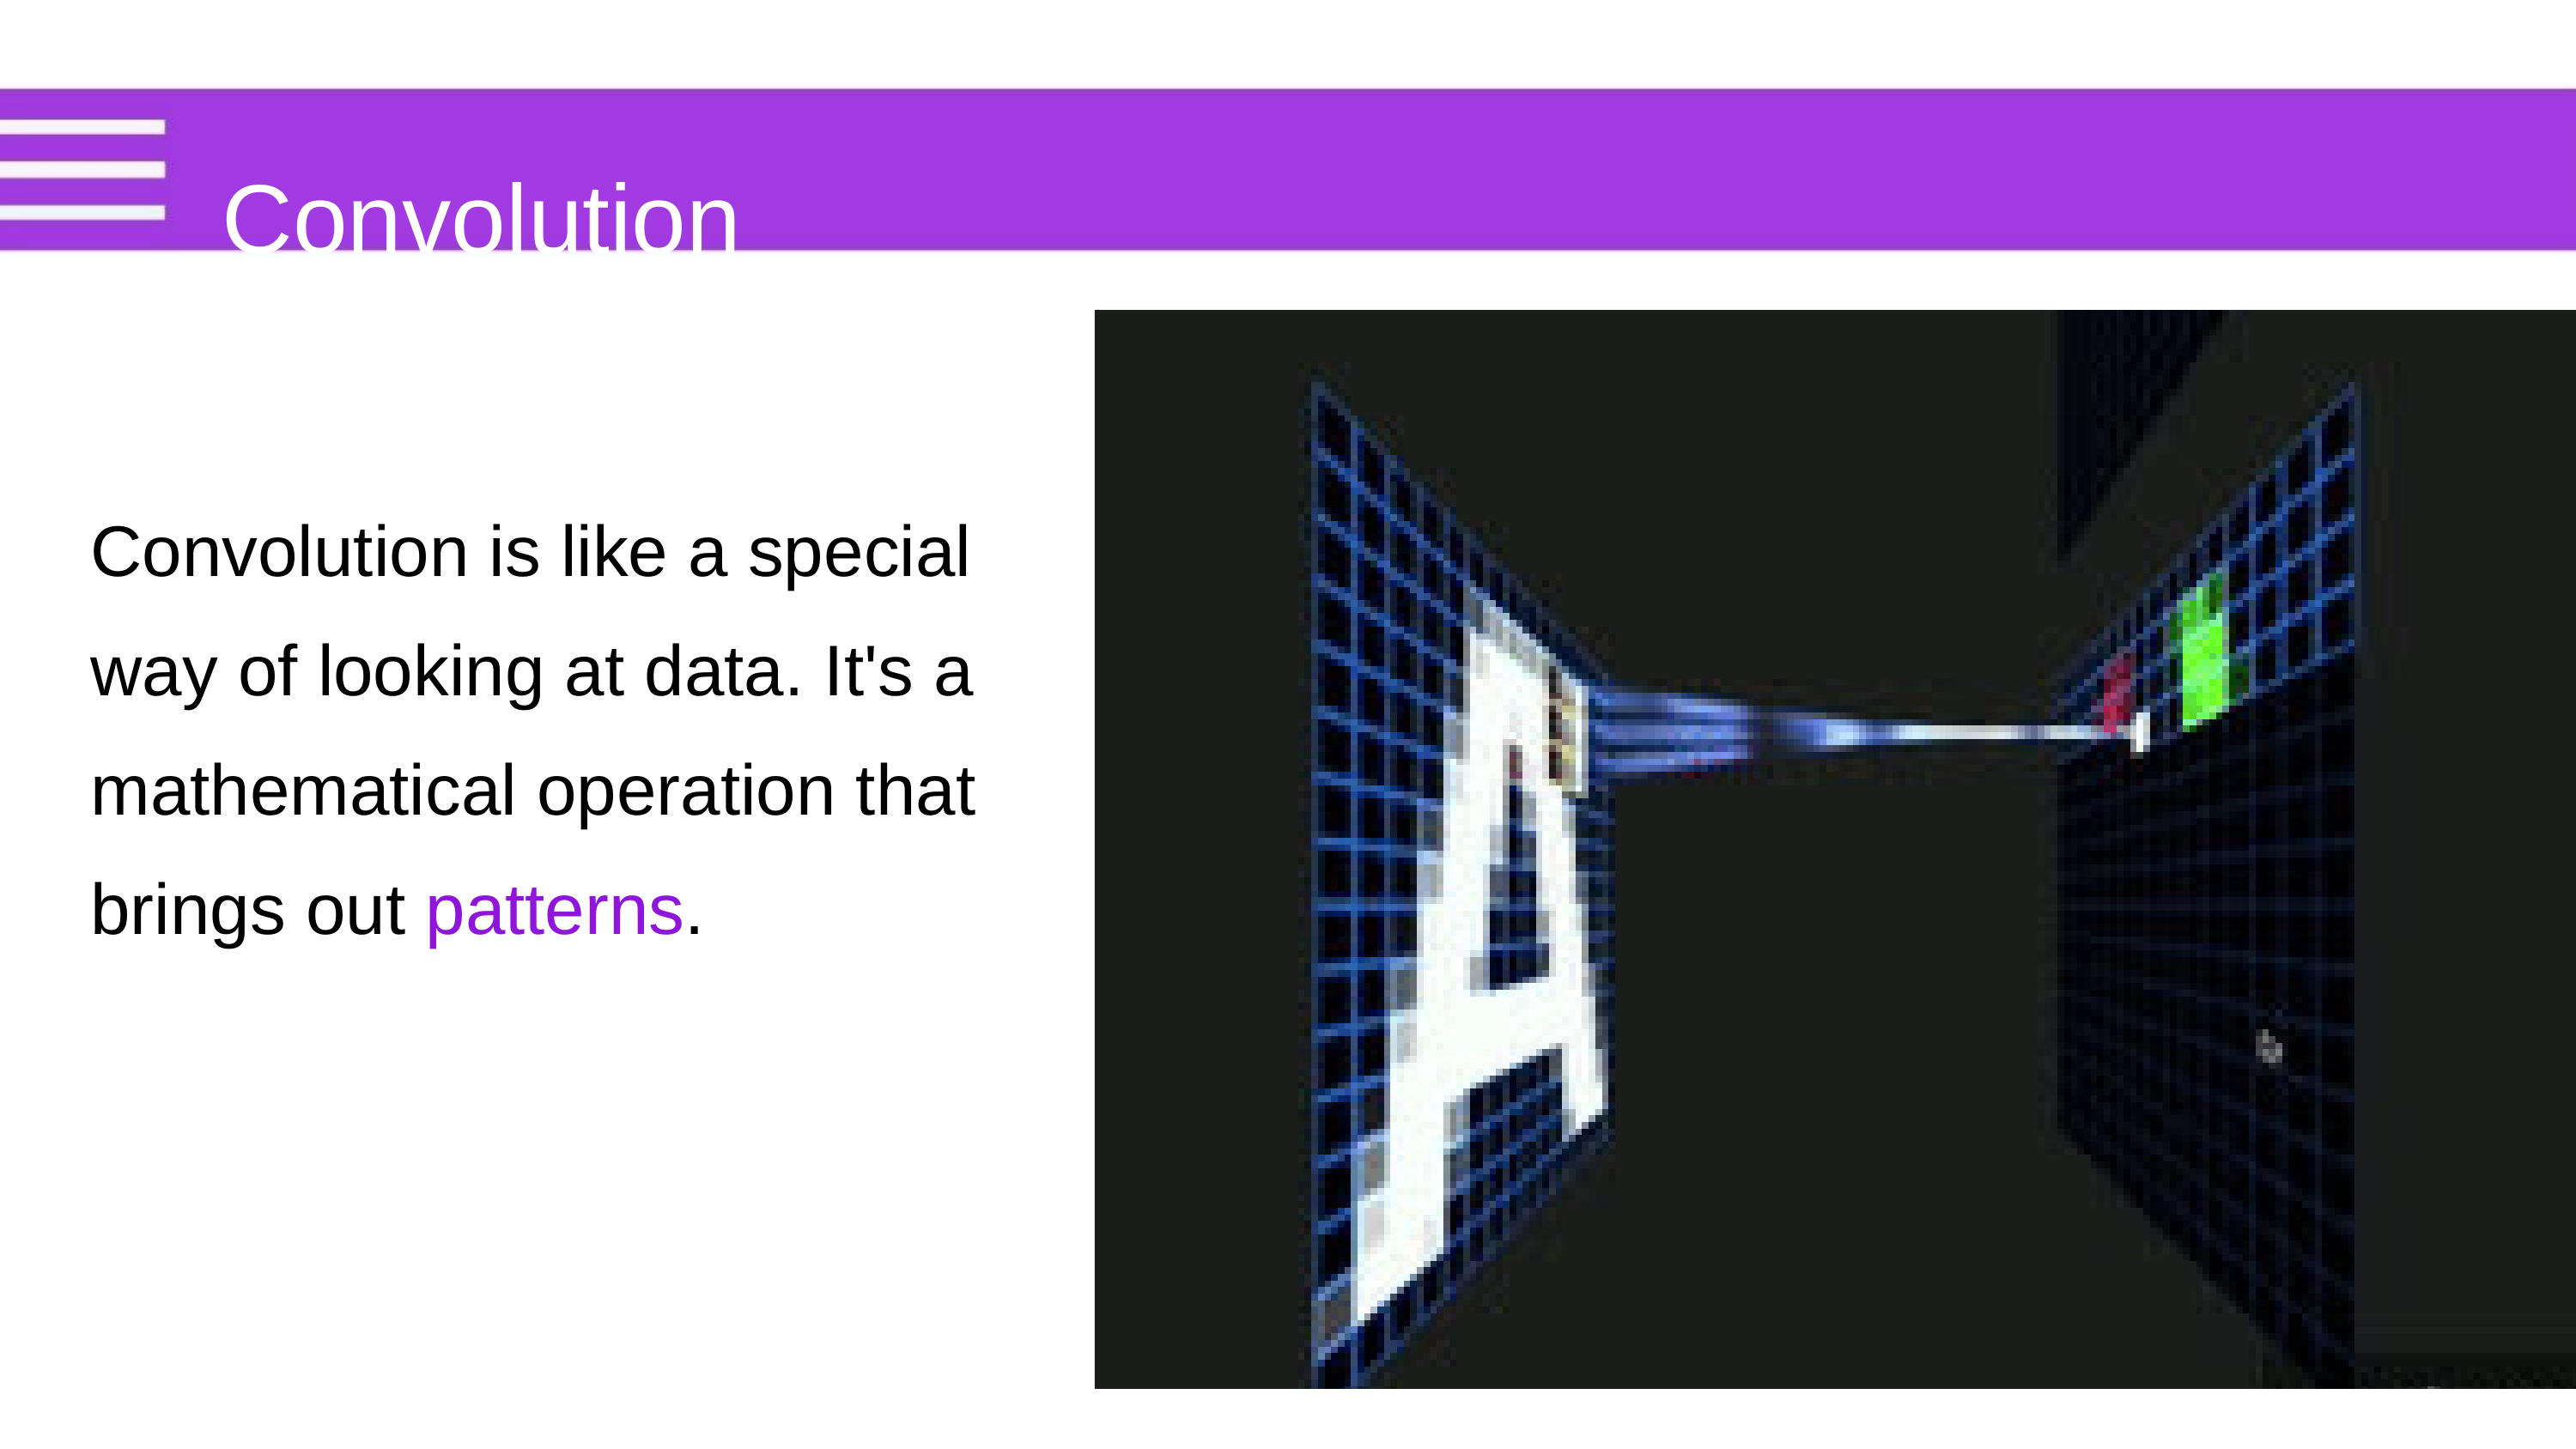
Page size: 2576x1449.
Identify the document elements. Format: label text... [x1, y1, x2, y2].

text_box Convolution is like a special way of looking at data. It's a mathematical operation that brings out patterns. [90, 470, 1089, 949]
picture [1094, 309, 2576, 1390]
text_box [0, 0, 2576, 1449]
text_box Convolution [194, 107, 769, 274]
